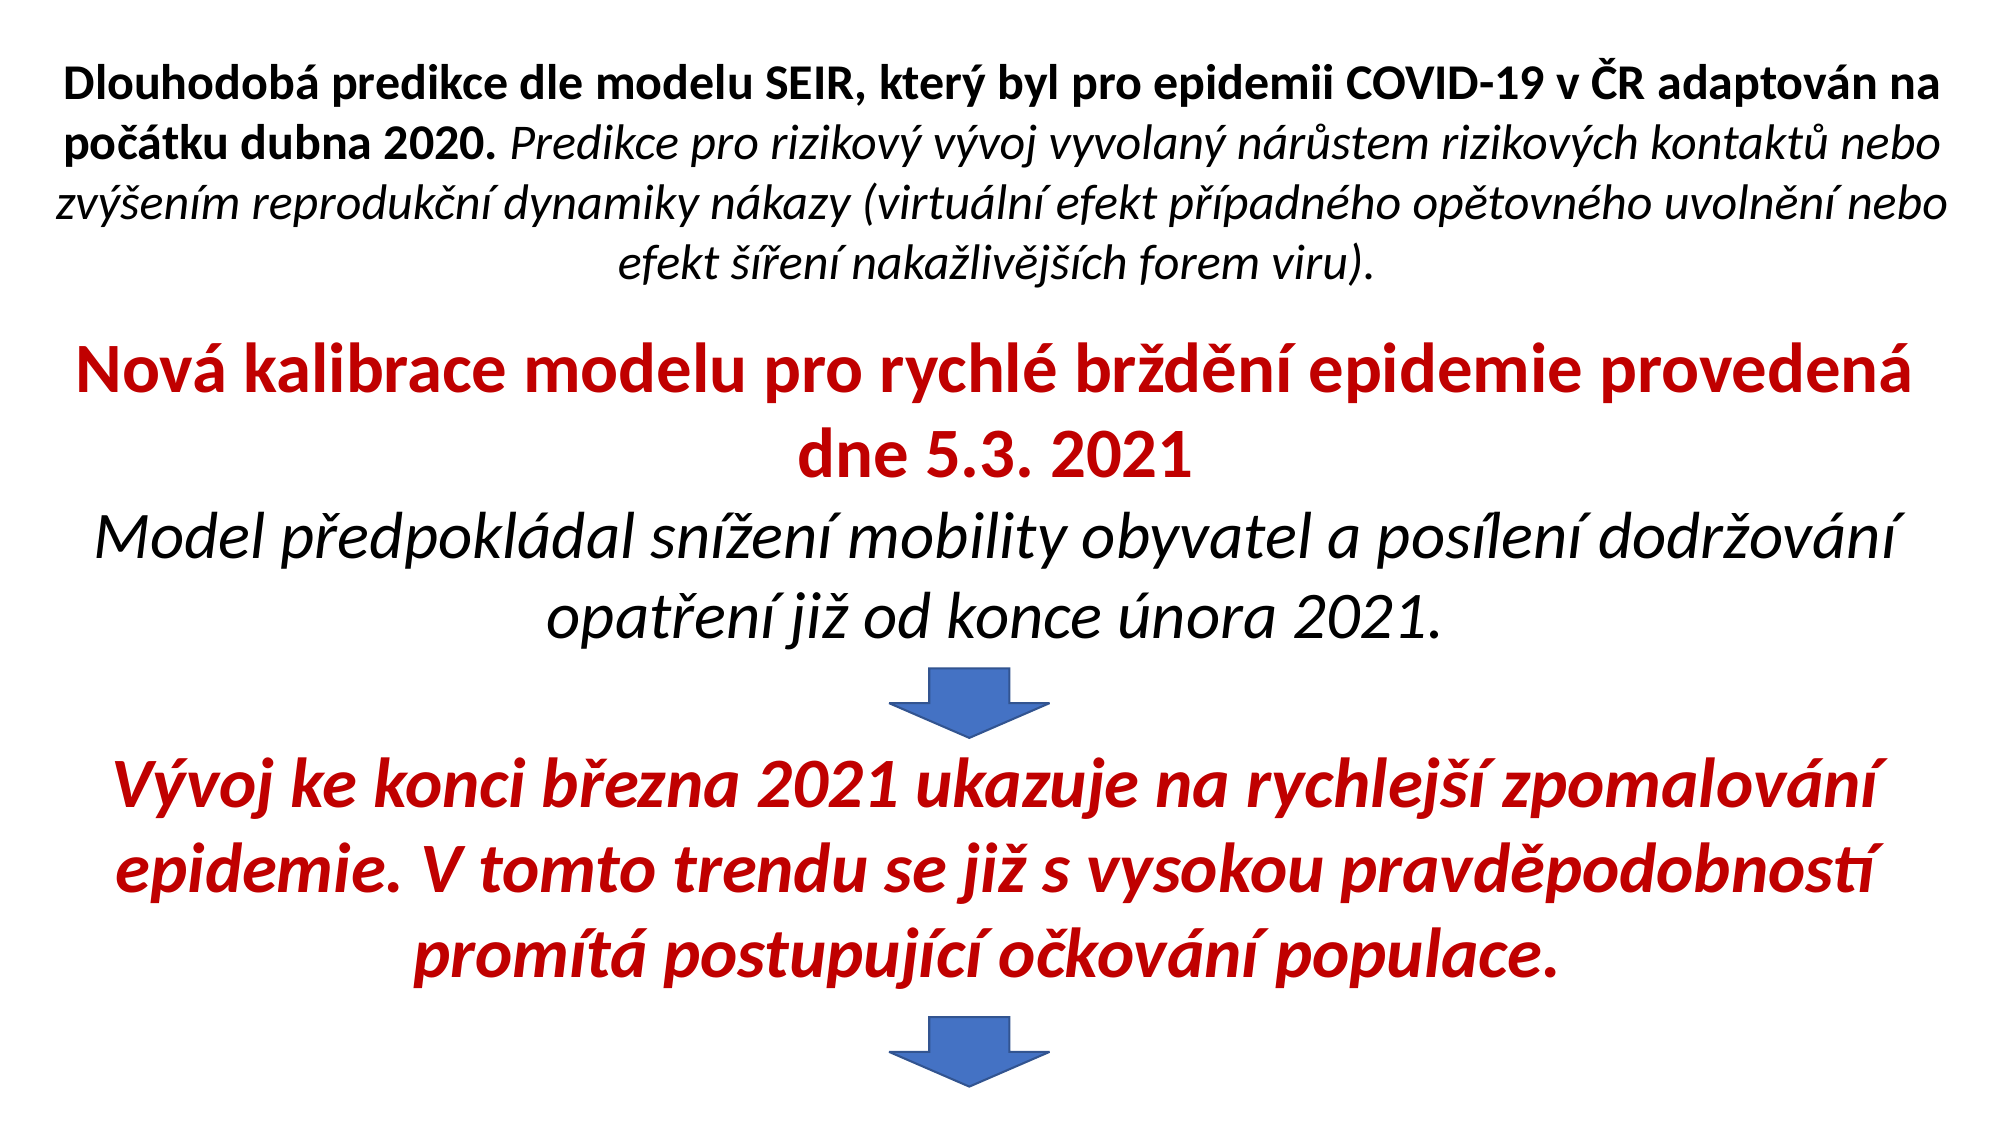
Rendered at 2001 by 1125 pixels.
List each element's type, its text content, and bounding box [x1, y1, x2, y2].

text_box Dlouhodobá predikce dle modelu SEIR, který byl pro epidemii COVID-19 v ČR adaptován na počátku dubna 2020. Predikce pro rizikový vývoj vyvolaný nárůstem rizikových kontaktů nebo zvýšením reprodukční dynamiky nákazy (virtuální efekt případného opětovného uvolnění nebo efekt šíření nakažlivějších forem viru). [27, 41, 1978, 297]
text_box [888, 1016, 1050, 1088]
text_box Nová kalibrace modelu pro rychlé brždění epidemie provedená dne 5.3. 2021 Model předpokládal snížení mobility obyvatel a posílení dodržování opatření již od konce února 2021. Vývoj ke konci března 2021 ukazuje na rychlejší zpomalování epidemie. V tomto trendu se již s vysokou pravděpodobností promítá postupující očkování populace. [27, 314, 1964, 1069]
text_box [888, 667, 1050, 740]
